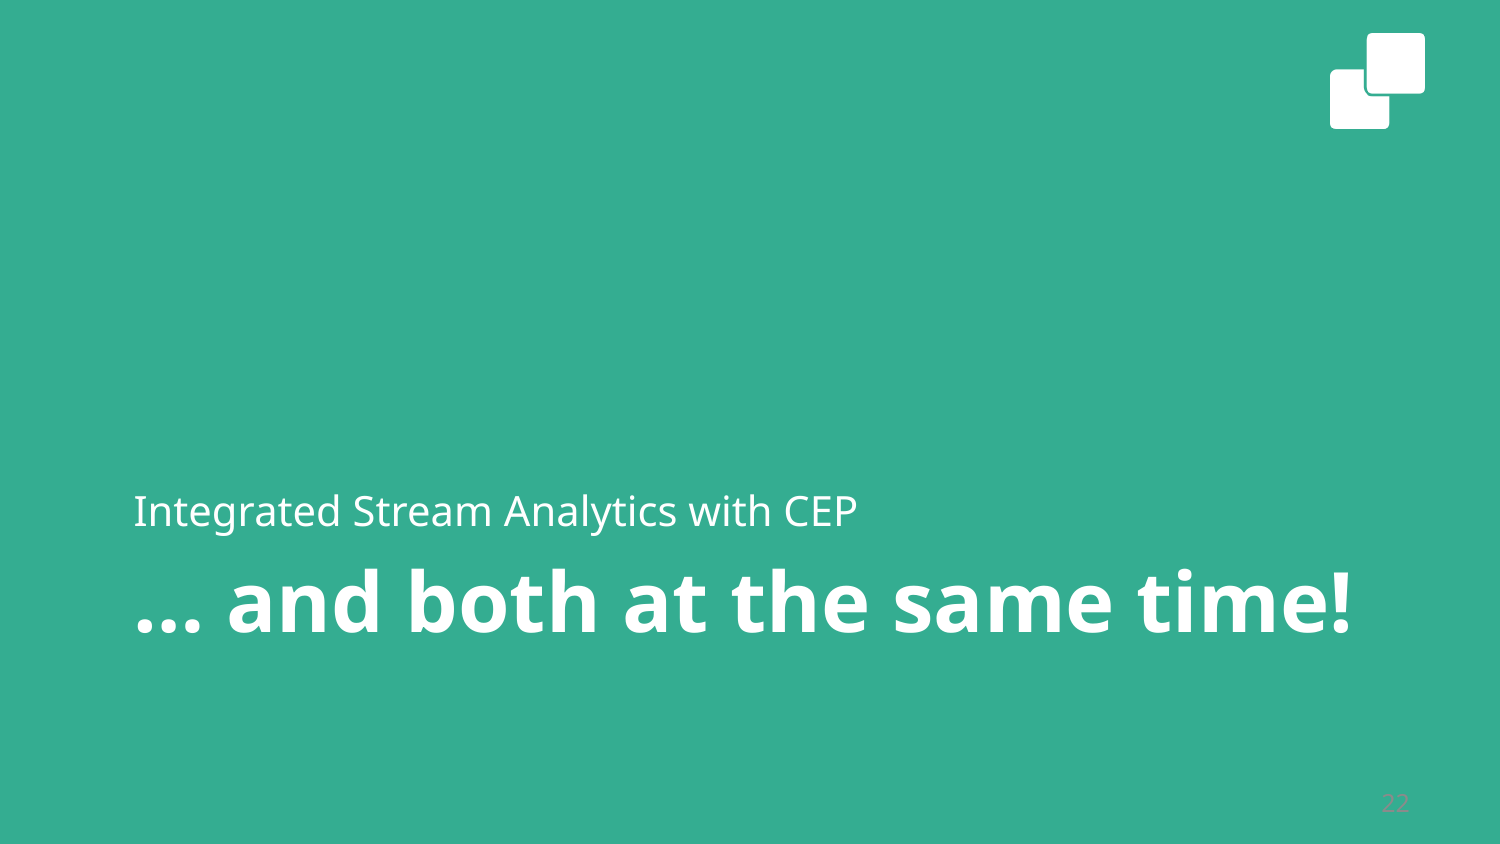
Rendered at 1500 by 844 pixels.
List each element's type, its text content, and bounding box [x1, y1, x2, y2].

list Integrated Stream Analytics with CEP [118, 357, 1394, 543]
title … and both at the same time! [118, 543, 1394, 710]
slide_number 22 [1074, 782, 1425, 827]
picture [1330, 33, 1425, 129]
